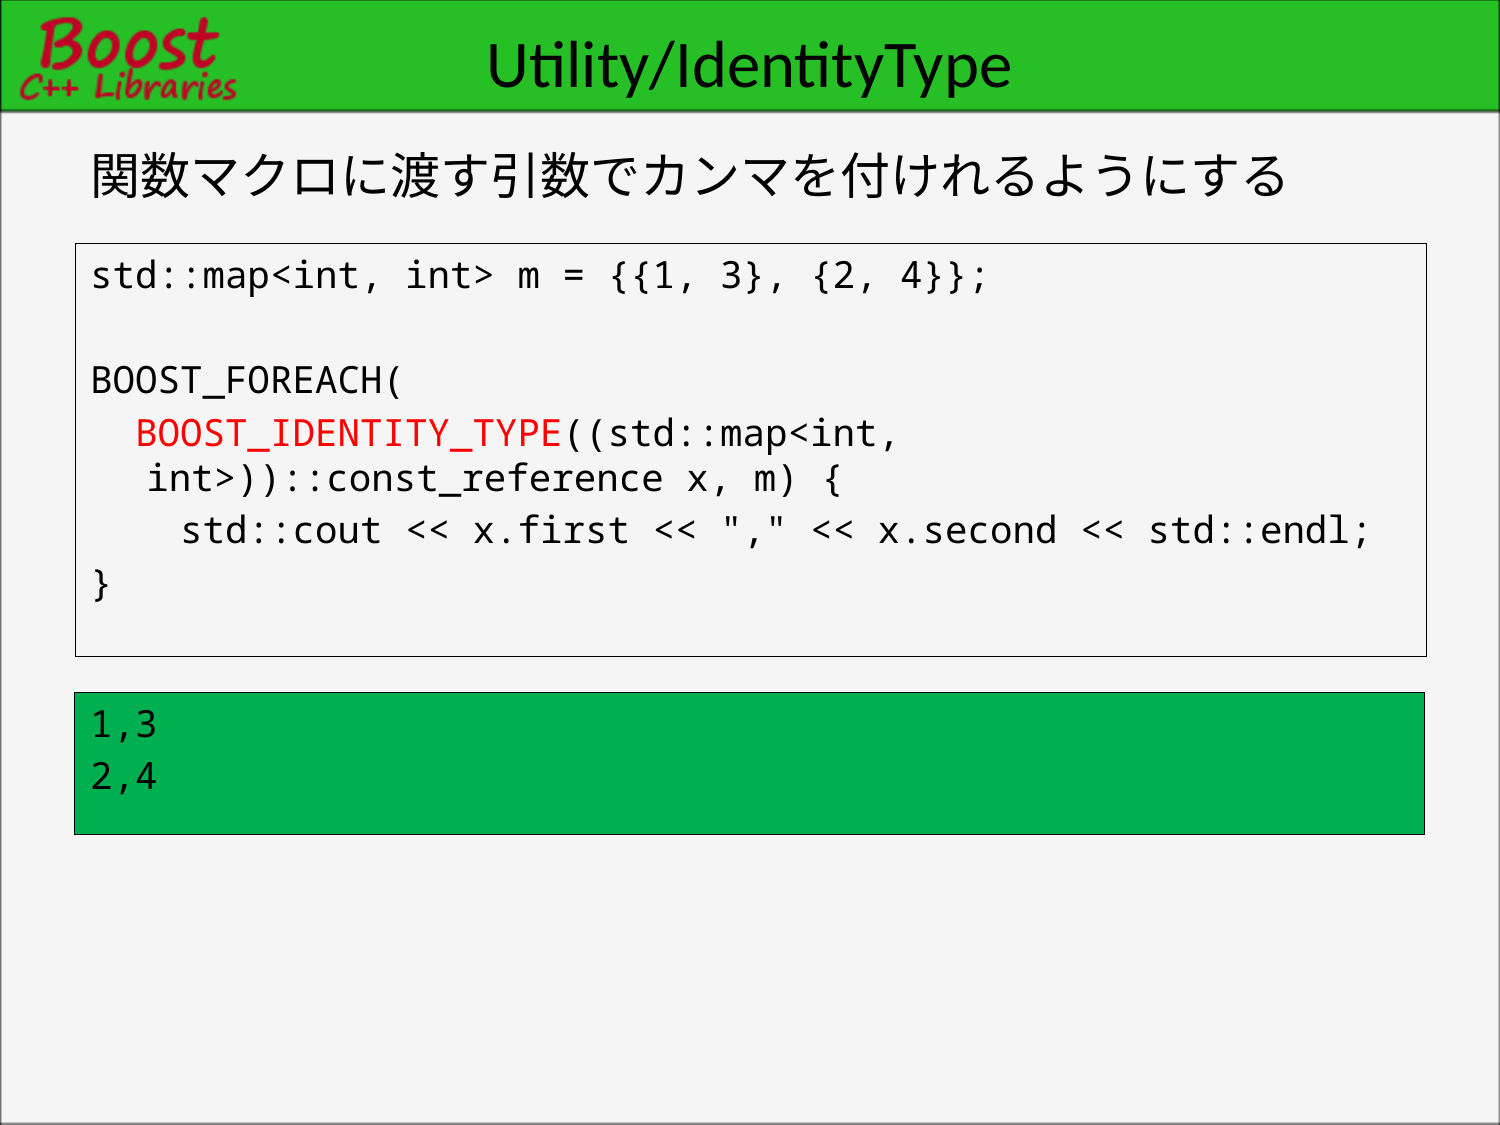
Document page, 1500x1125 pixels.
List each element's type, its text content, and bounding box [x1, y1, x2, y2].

text_box 関数マクロに渡す引数でカンマを付けれるようにする [74, 137, 1425, 268]
title Utility/IdentityType [75, 7, 1425, 114]
list std::map<int, int> m = {{1, 3}, {2, 4}}; BOOST_FOREACH( BOOST_IDENTITY_TYPE((std::map<int, int>))::const_reference x, m) { std::cout << x.first << "," << x.second << std::endl; } [75, 243, 1427, 657]
text_box 1,3 2,4 [74, 692, 1425, 835]
picture [0, 0, 1500, 1125]
